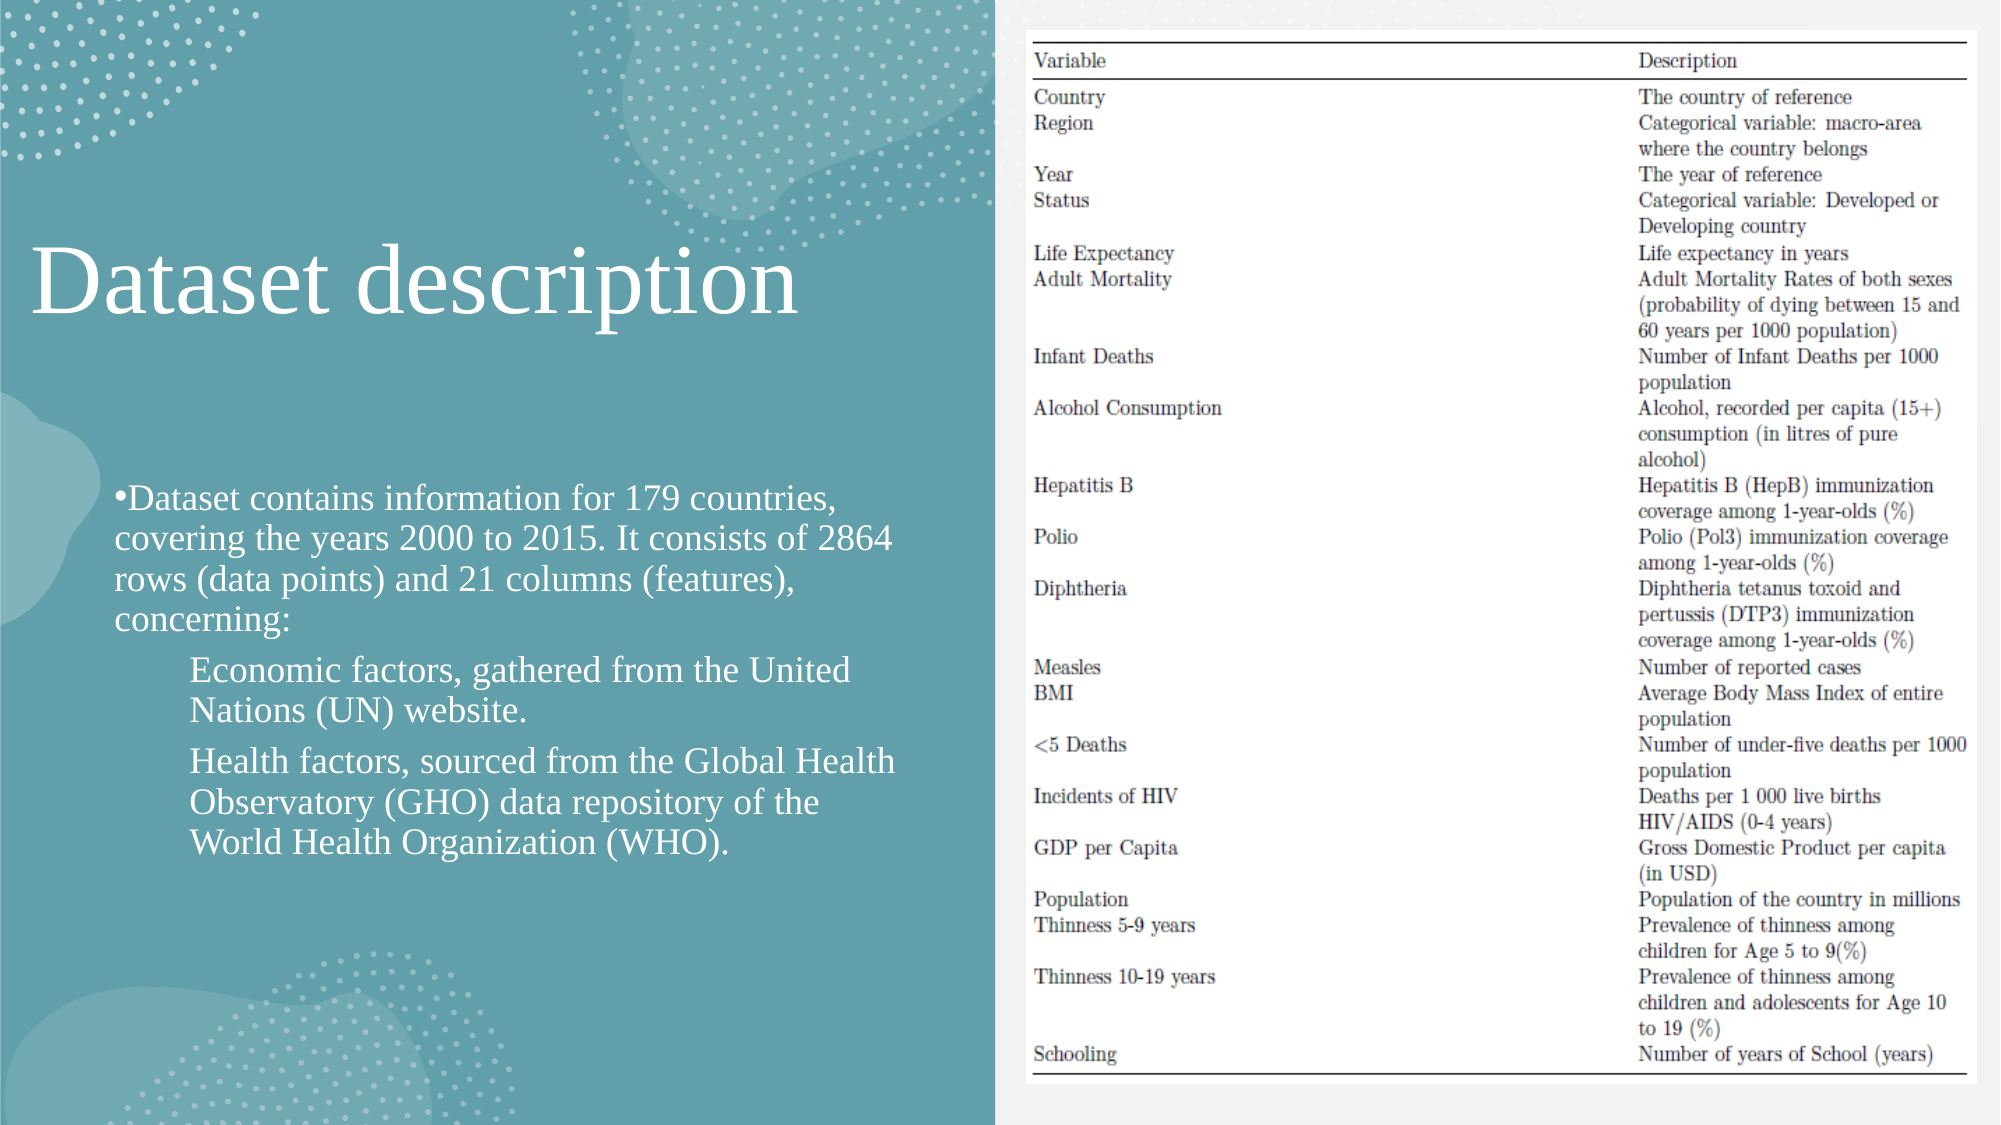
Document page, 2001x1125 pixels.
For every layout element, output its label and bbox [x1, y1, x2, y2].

picture [1026, 30, 1977, 1084]
text_box [0, 0, 2000, 1125]
